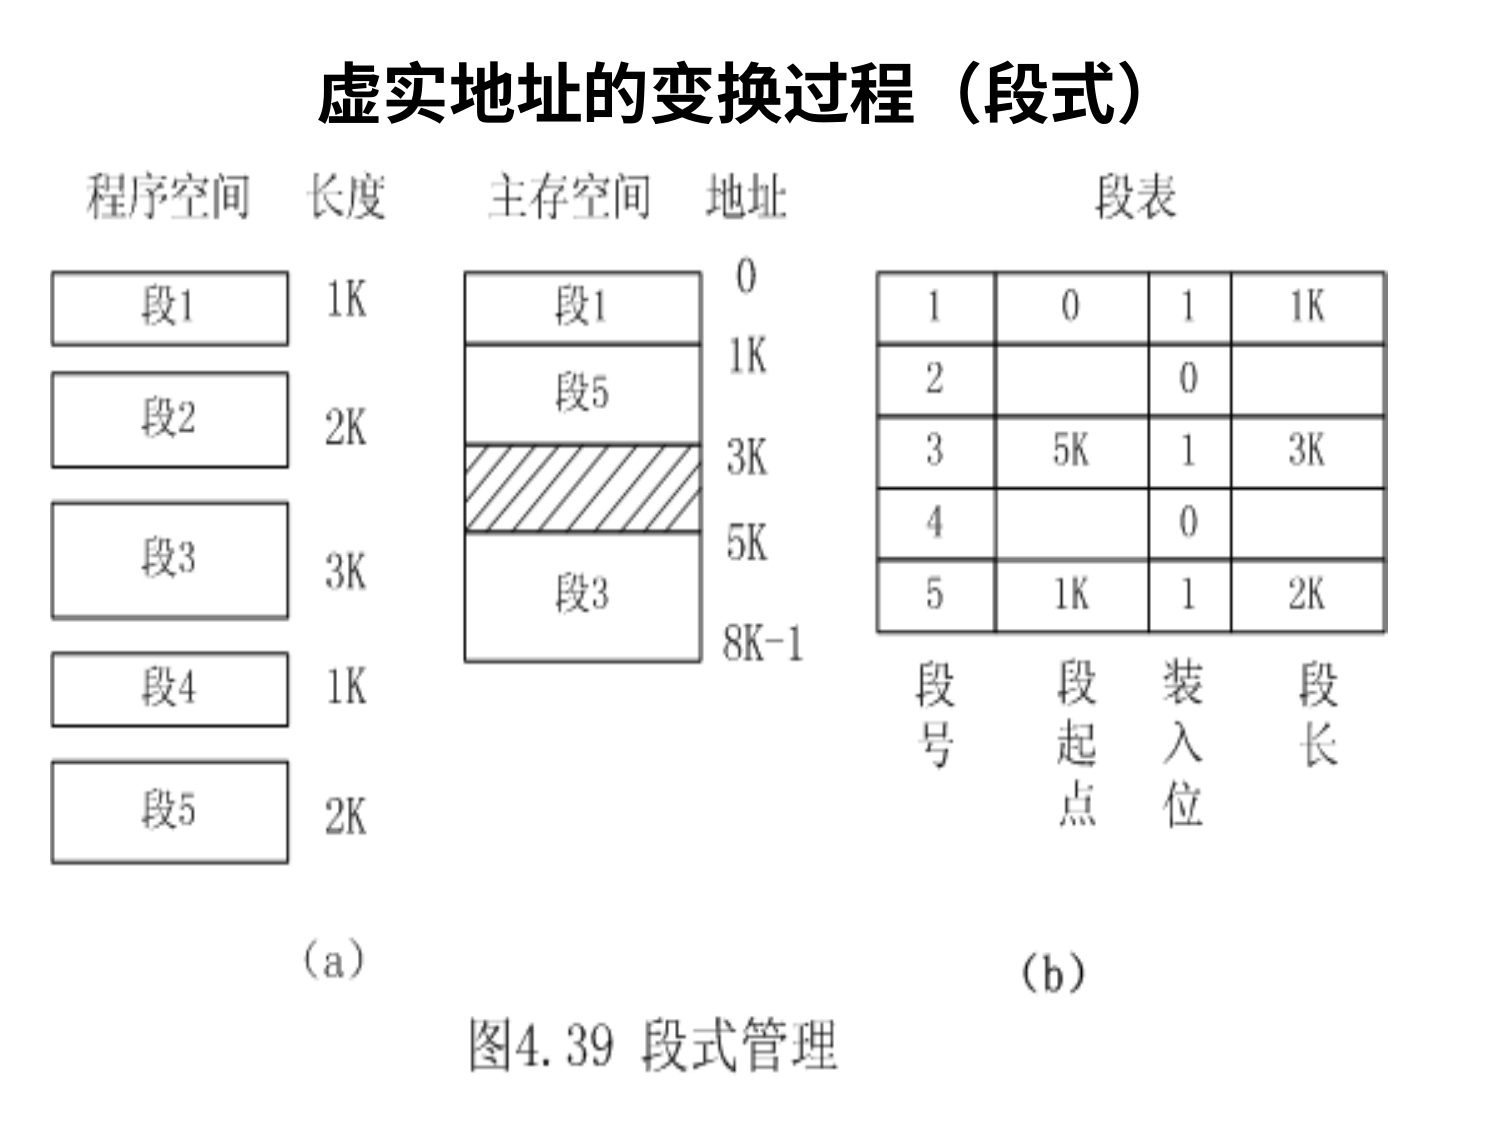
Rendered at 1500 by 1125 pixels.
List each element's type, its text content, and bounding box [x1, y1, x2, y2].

picture [49, 162, 1388, 1088]
text_box 虚实地址的变换过程（段式） [112, 37, 1388, 146]
